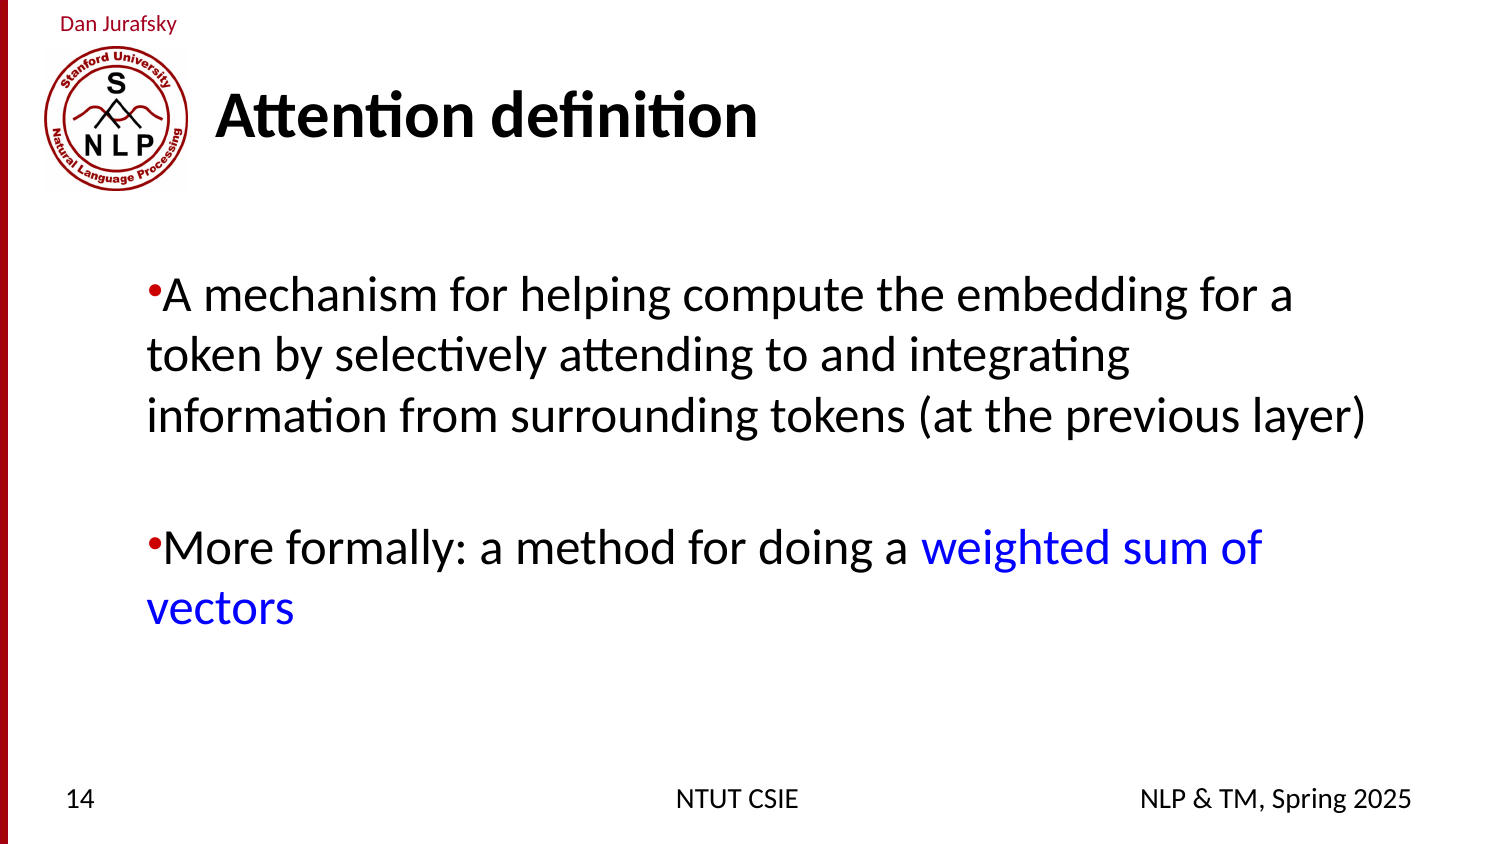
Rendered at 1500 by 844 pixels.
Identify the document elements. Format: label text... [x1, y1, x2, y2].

list A mechanism for helping compute the embedding for a token by selectively attending to and integrating information from surrounding tokens (at the previous layer) More formally: a method for doing a weighted sum of vectors [131, 253, 1388, 816]
slide_number 14 [49, 771, 376, 829]
footer NTUT CSIE [499, 771, 976, 829]
picture [44, 46, 188, 191]
slide_number NLP & TM, Spring 2025 [1124, 771, 1451, 829]
title Attention definition [200, 47, 1369, 159]
